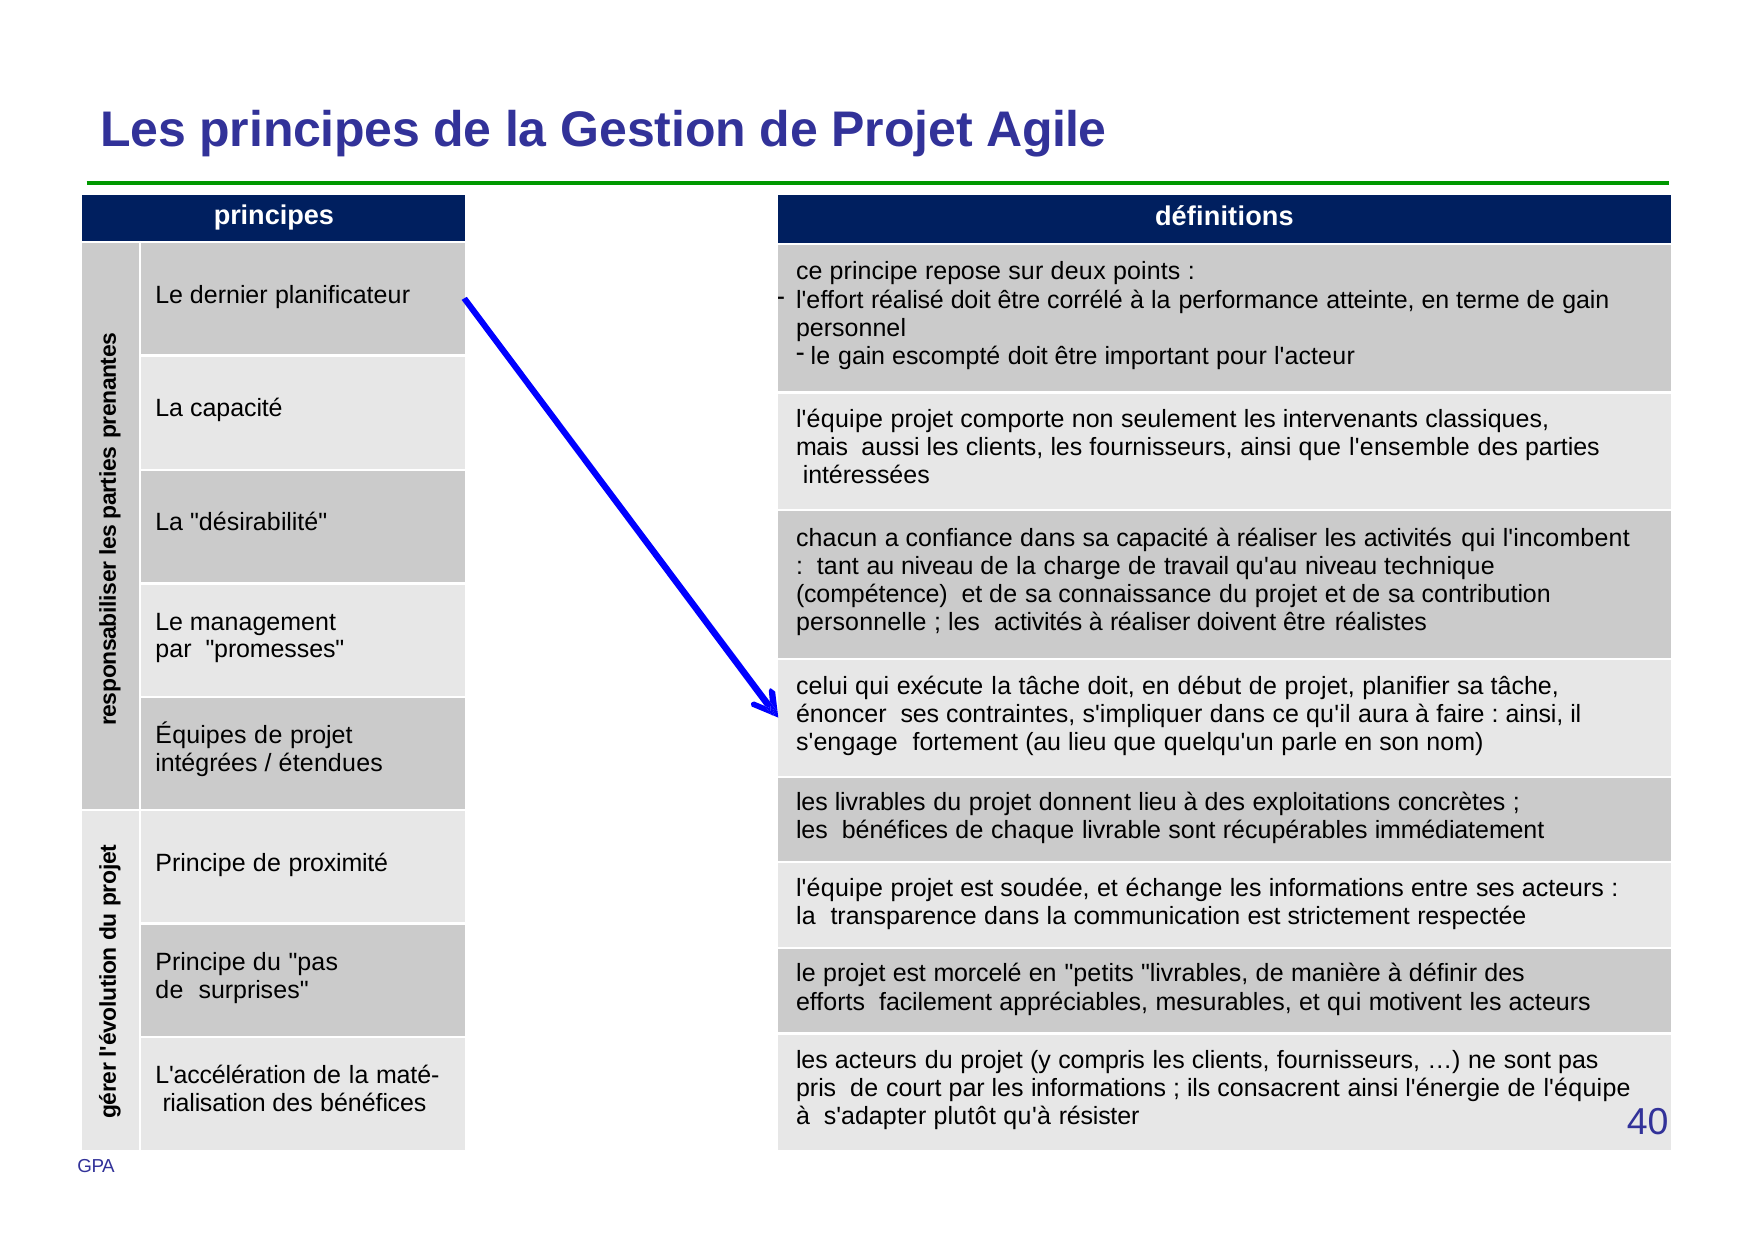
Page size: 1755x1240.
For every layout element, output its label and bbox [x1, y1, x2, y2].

table_cell [82, 243, 139, 809]
table_cell [141, 811, 465, 922]
table_header [1112, 195, 1671, 243]
table_cell [141, 925, 465, 1036]
table_cell [778, 949, 1671, 1032]
table_cell [141, 471, 465, 582]
table_cell [778, 1035, 1671, 1150]
table_cell [778, 511, 1671, 658]
table_cell [141, 304, 465, 354]
table_cell [778, 660, 1671, 776]
table_header [82, 195, 98, 241]
title [98, 94, 1112, 304]
table_cell [778, 394, 1671, 509]
table_cell [82, 811, 139, 1150]
table_cell [778, 245, 1671, 391]
text_box [461, 296, 779, 718]
table_cell [778, 778, 1671, 861]
table_cell [141, 1038, 465, 1150]
table_cell [141, 585, 465, 696]
table_cell [141, 357, 465, 469]
table_cell [141, 698, 465, 809]
footer [75, 1153, 431, 1240]
table_cell [778, 863, 1671, 947]
